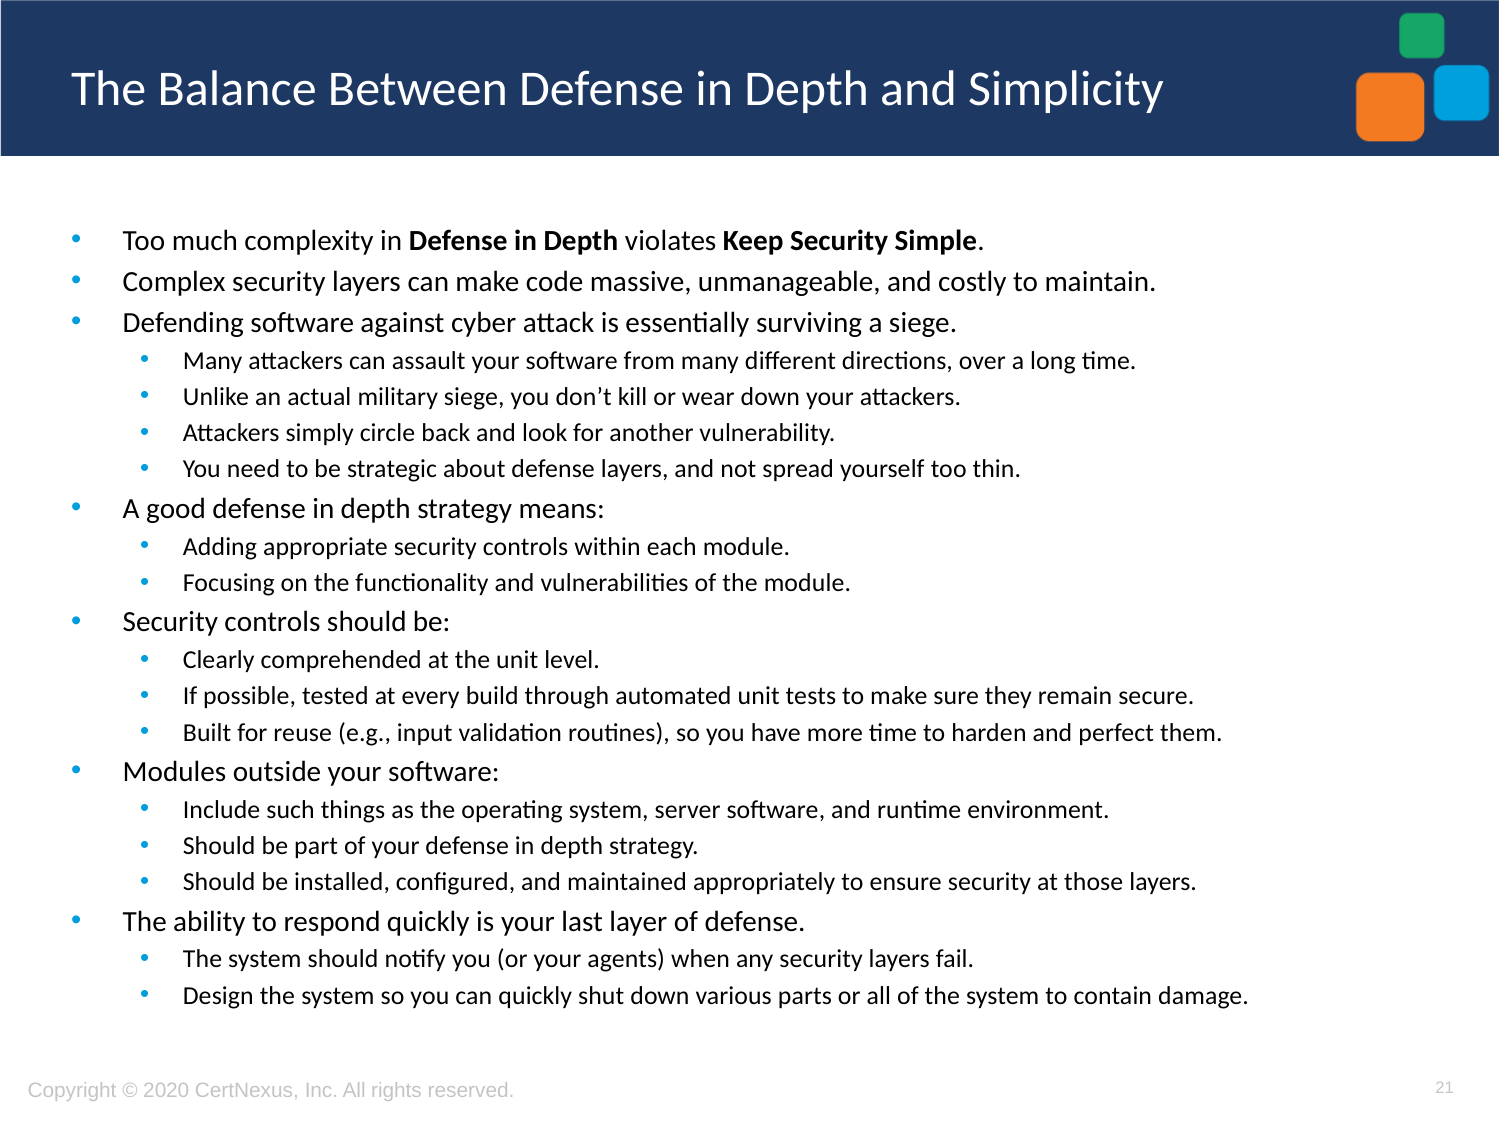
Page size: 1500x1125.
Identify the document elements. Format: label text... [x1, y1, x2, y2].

picture [0, 0, 1500, 156]
slide_number 21 [1118, 1057, 1469, 1118]
title The Balance Between Defense in Depth and Simplicity [56, 16, 1350, 155]
list Too much complexity in Defense in Depth violates Keep Security Simple. Complex security layers can make code massive, unmanageable, and costly to maintain. Defending software against cyber attack is essentially surviving a siege. Many attackers can assault your software from many different directions, over a long time. Unlike an actual military siege, you don’t kill or wear down your attackers. Attackers simply circle back and look for another vulnerability. You need to be strategic about defense layers, and not spread yourself too thin. A good defense in depth strategy means: Adding appropriate security controls within each module. Focusing on the functionality and vulnerabilities of the module. Security controls should be: Clearly comprehended at the unit level. If possible, tested at every build through automated unit tests to make sure they remain secure. Built for reuse (e.g., input validation routines), so you have more time to harden and perfect them. Modules outside your software: Include such things as the operating system, server software, and runtime environment. Should be part of your defense in depth strategy. Should be installed, configured, and maintained appropriately to ensure security at those layers. The ability to respond quickly is your last layer of defense. The system should notify you (or your agents) when any security layers fail. Design the system so you can quickly shut down various parts or all of the system to contain damage. [56, 213, 1444, 1021]
